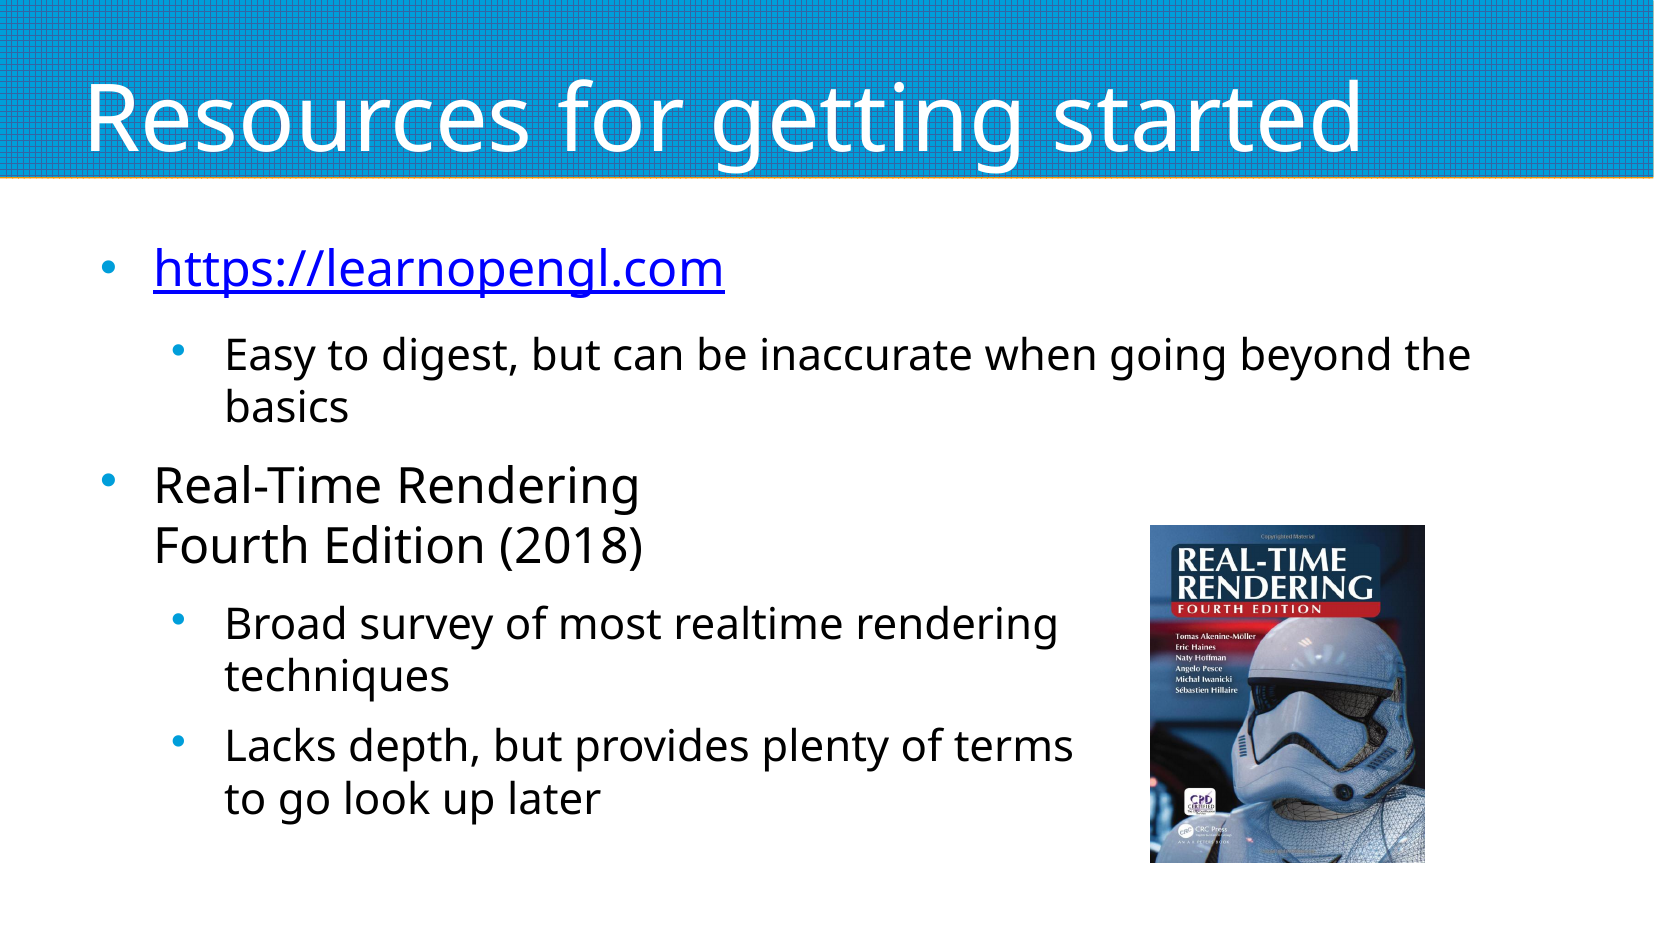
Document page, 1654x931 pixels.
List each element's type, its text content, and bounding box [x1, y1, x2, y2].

title Resources for getting started [82, 14, 1571, 171]
picture [0, 179, 1654, 931]
list https://learnopengl.com Easy to digest, but can be inaccurate when going beyond the basics Real-Time Rendering Fourth Edition (2018) Broad survey of most realtime rendering techniques Lacks depth, but provides plenty of terms to go look up later [82, 236, 1563, 863]
